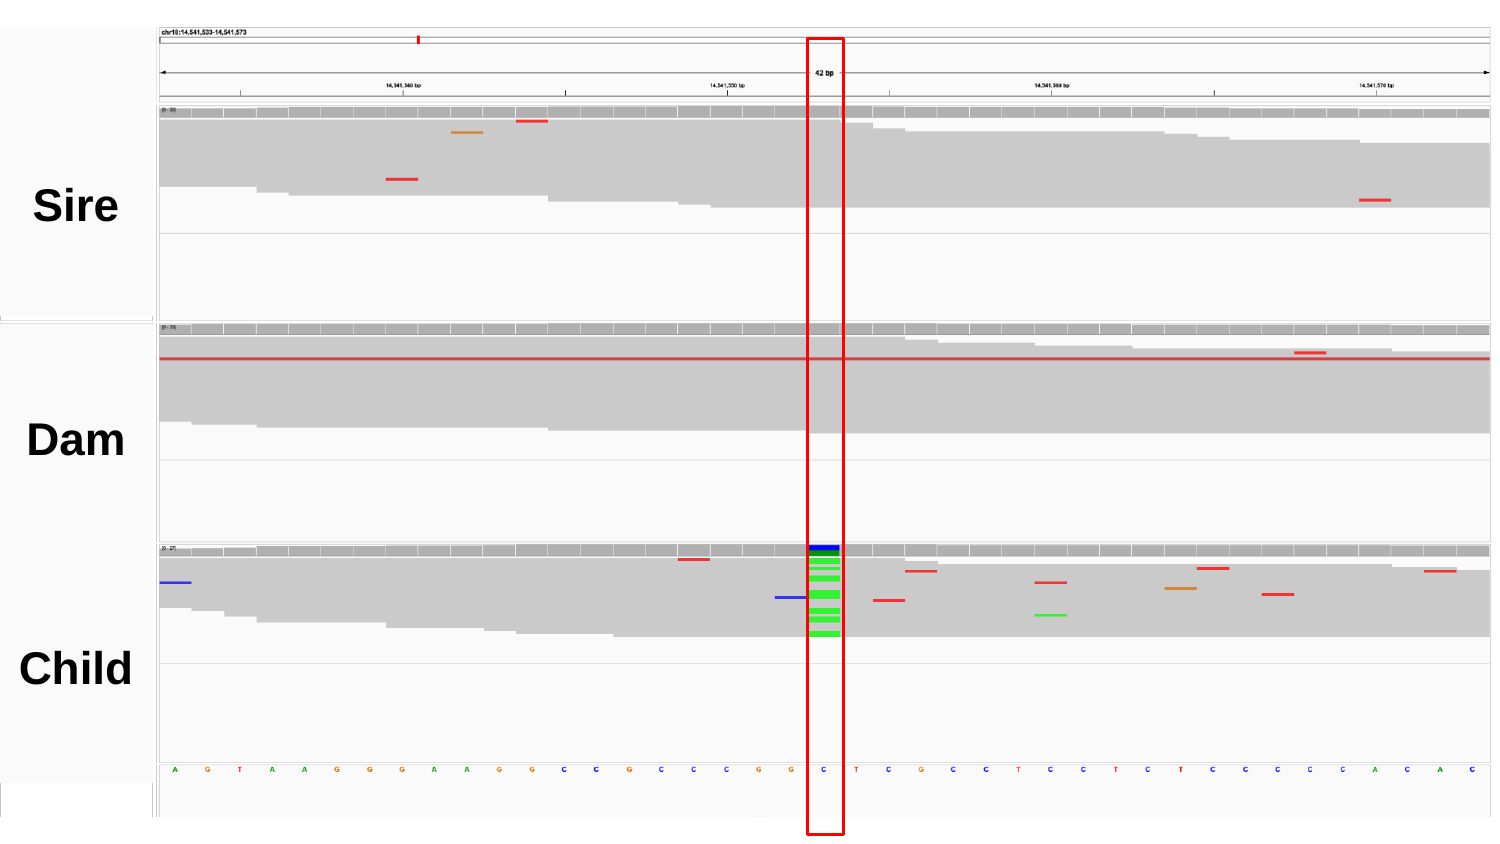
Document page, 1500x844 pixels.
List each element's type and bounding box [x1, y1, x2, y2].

text_box [807, 825, 844, 835]
picture [0, 26, 1500, 817]
